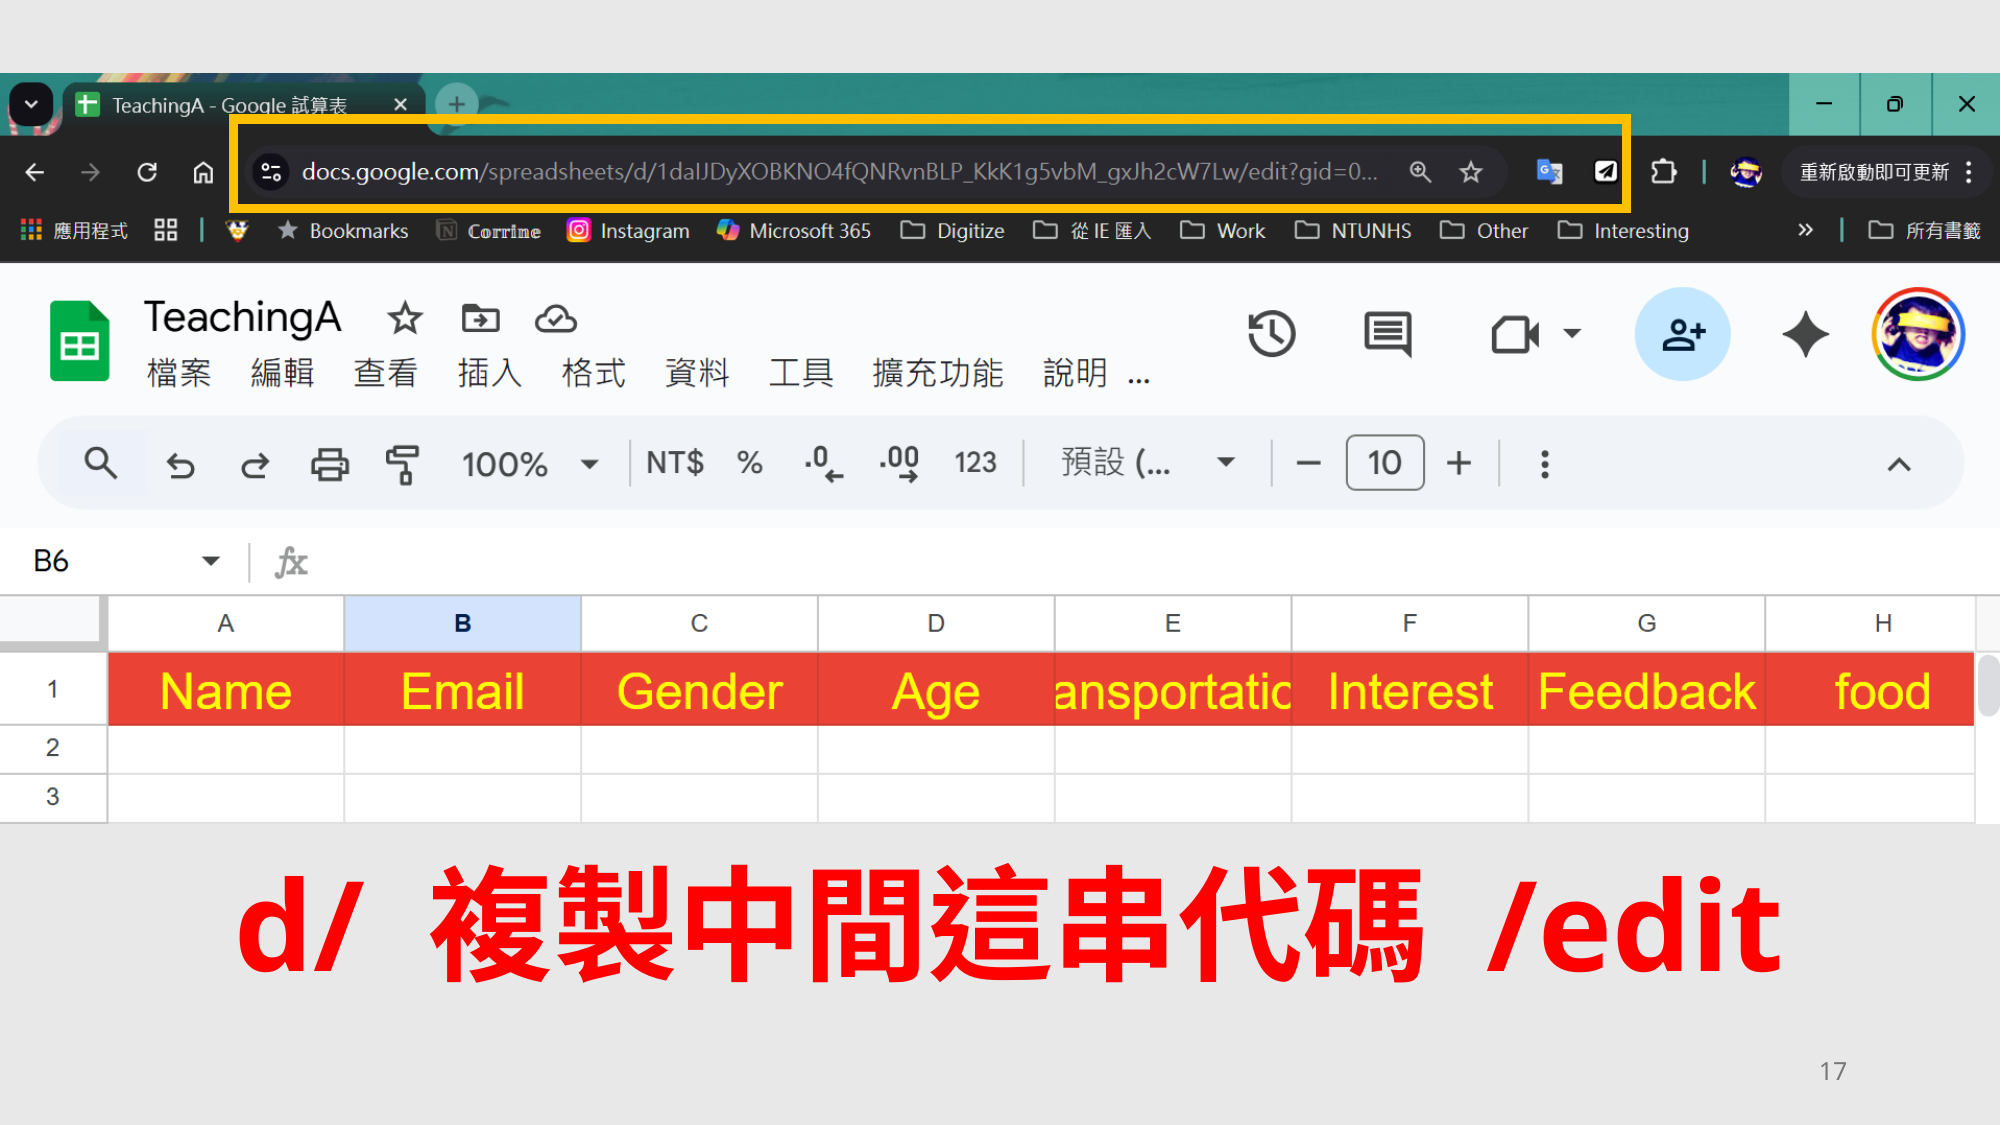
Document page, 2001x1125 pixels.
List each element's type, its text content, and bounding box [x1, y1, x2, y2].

picture [0, 72, 2000, 824]
slide_number 17 [1412, 1042, 1863, 1103]
text_box d/ 複製中間這串代碼 /edit [219, 839, 1799, 1004]
